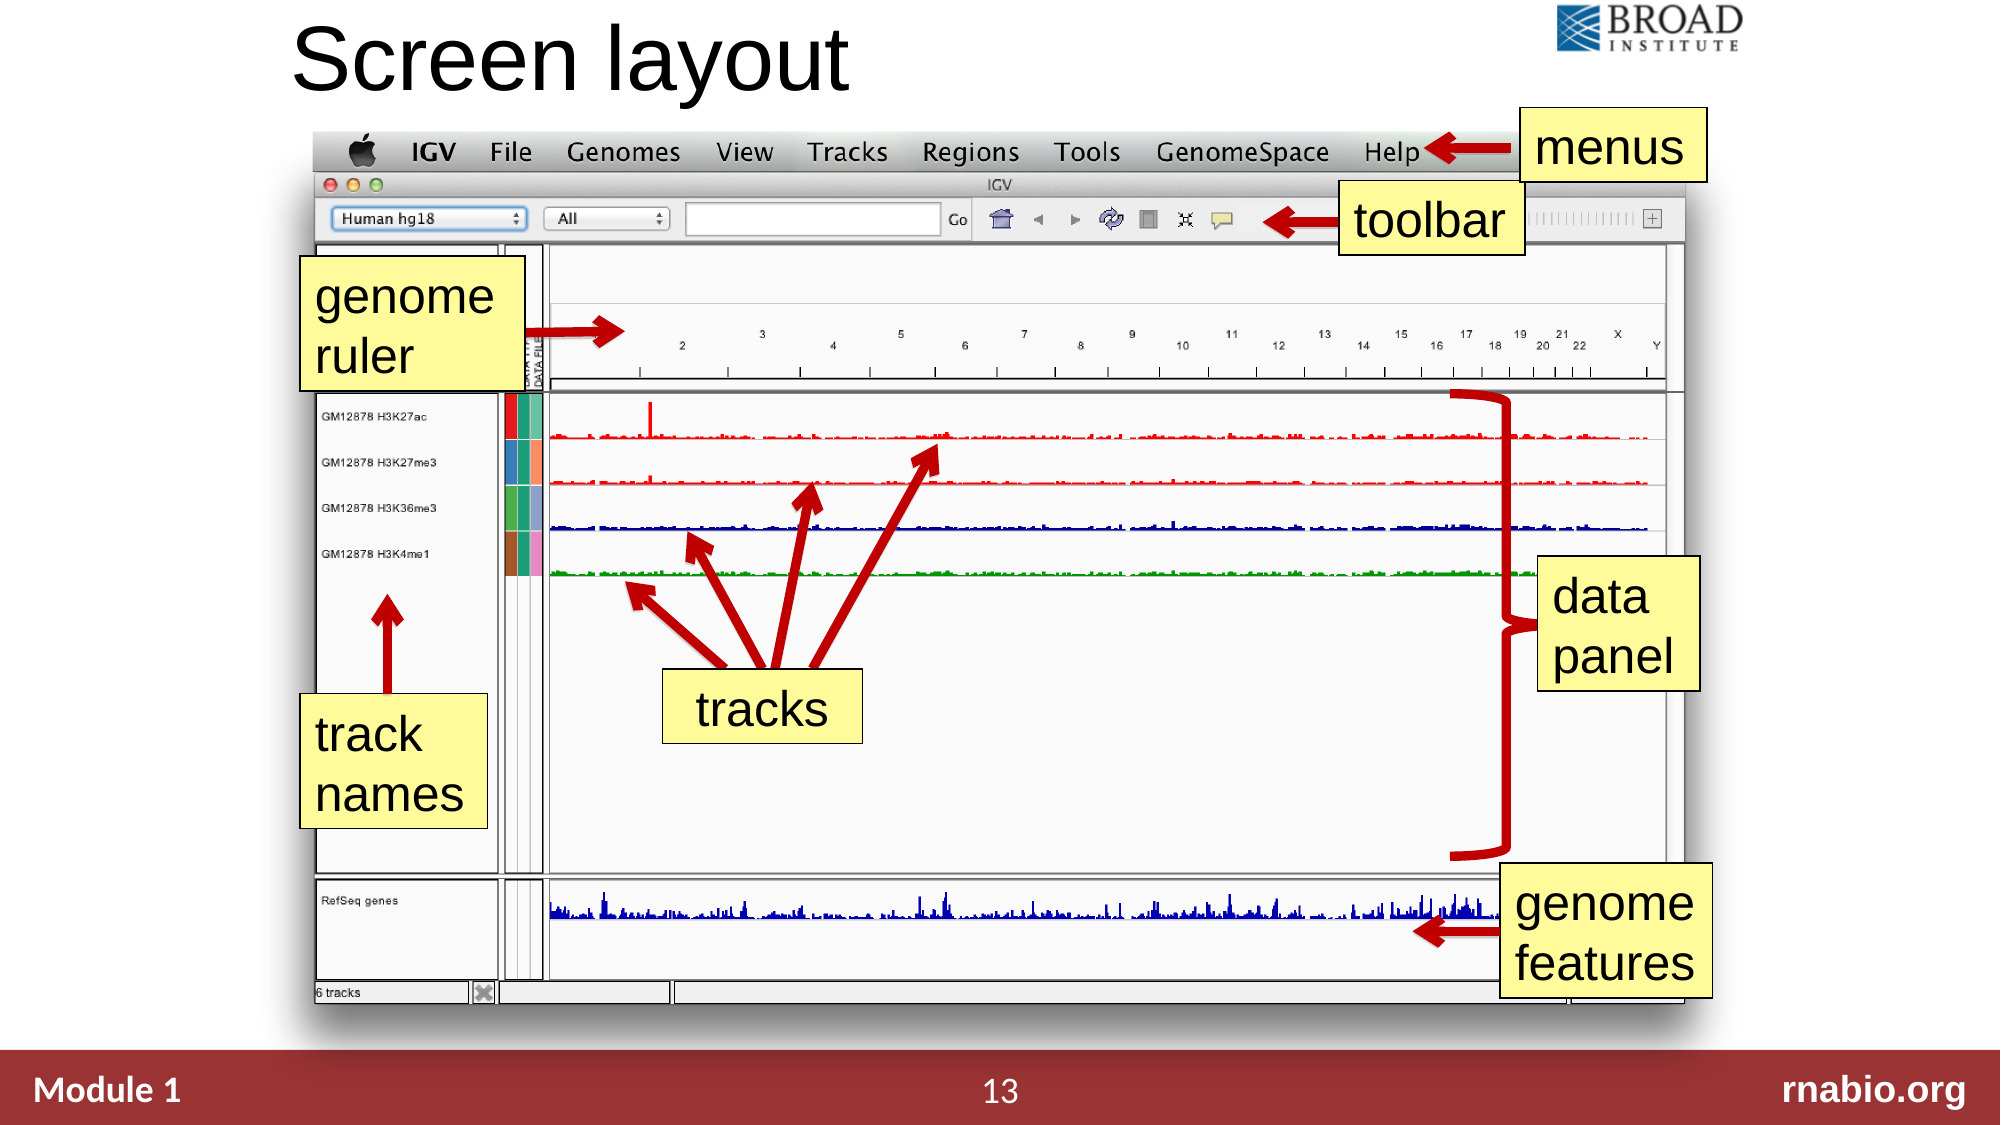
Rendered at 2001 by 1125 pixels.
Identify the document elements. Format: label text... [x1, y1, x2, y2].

text_box menus [1519, 107, 1708, 132]
picture [1555, 0, 1747, 57]
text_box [687, 531, 763, 669]
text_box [774, 481, 812, 669]
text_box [624, 581, 687, 669]
title Screen layout [275, 0, 1725, 132]
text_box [812, 443, 938, 669]
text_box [311, 331, 625, 336]
picture [249, 131, 1750, 1095]
